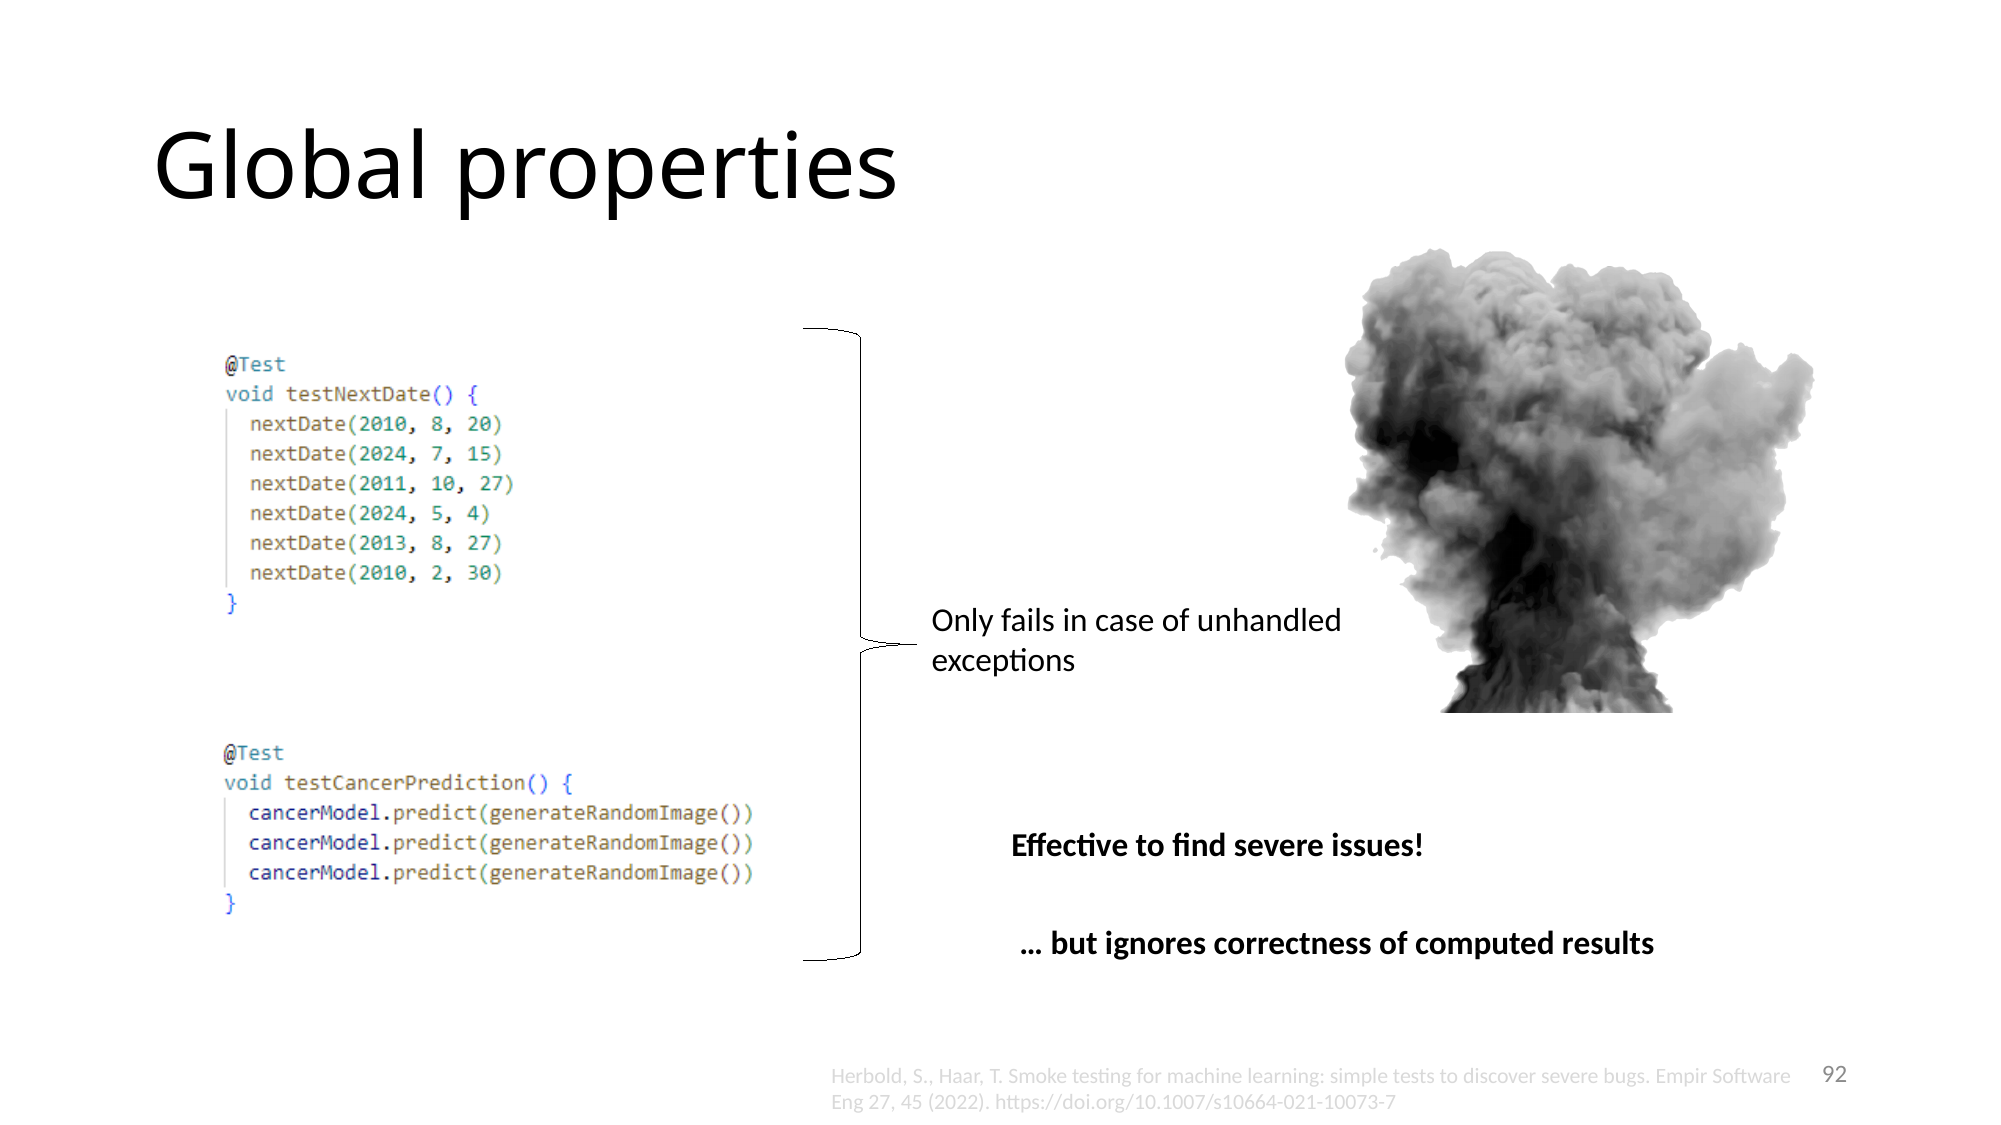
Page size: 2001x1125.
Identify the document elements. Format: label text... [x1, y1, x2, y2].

text_box Herbold, S., Haar, T. Smoke testing for machine learning: simple tests to discover severe bugs. Empir Software Eng 27, 45 (2022). https://doi.org/10.1007/s10664-021-10073-7 [816, 1054, 1817, 1122]
title Global properties [137, 59, 1863, 278]
picture [218, 735, 763, 927]
text_box … but ignores correctness of computed results [1004, 914, 1671, 969]
picture [218, 348, 530, 630]
text_box Only fails in case of unhandled exceptions [916, 590, 1342, 686]
text_box [803, 328, 916, 961]
slide_number 92 [1412, 1042, 1863, 1103]
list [1342, 246, 1819, 713]
text_box Effective to find severe issues! [996, 815, 1441, 871]
